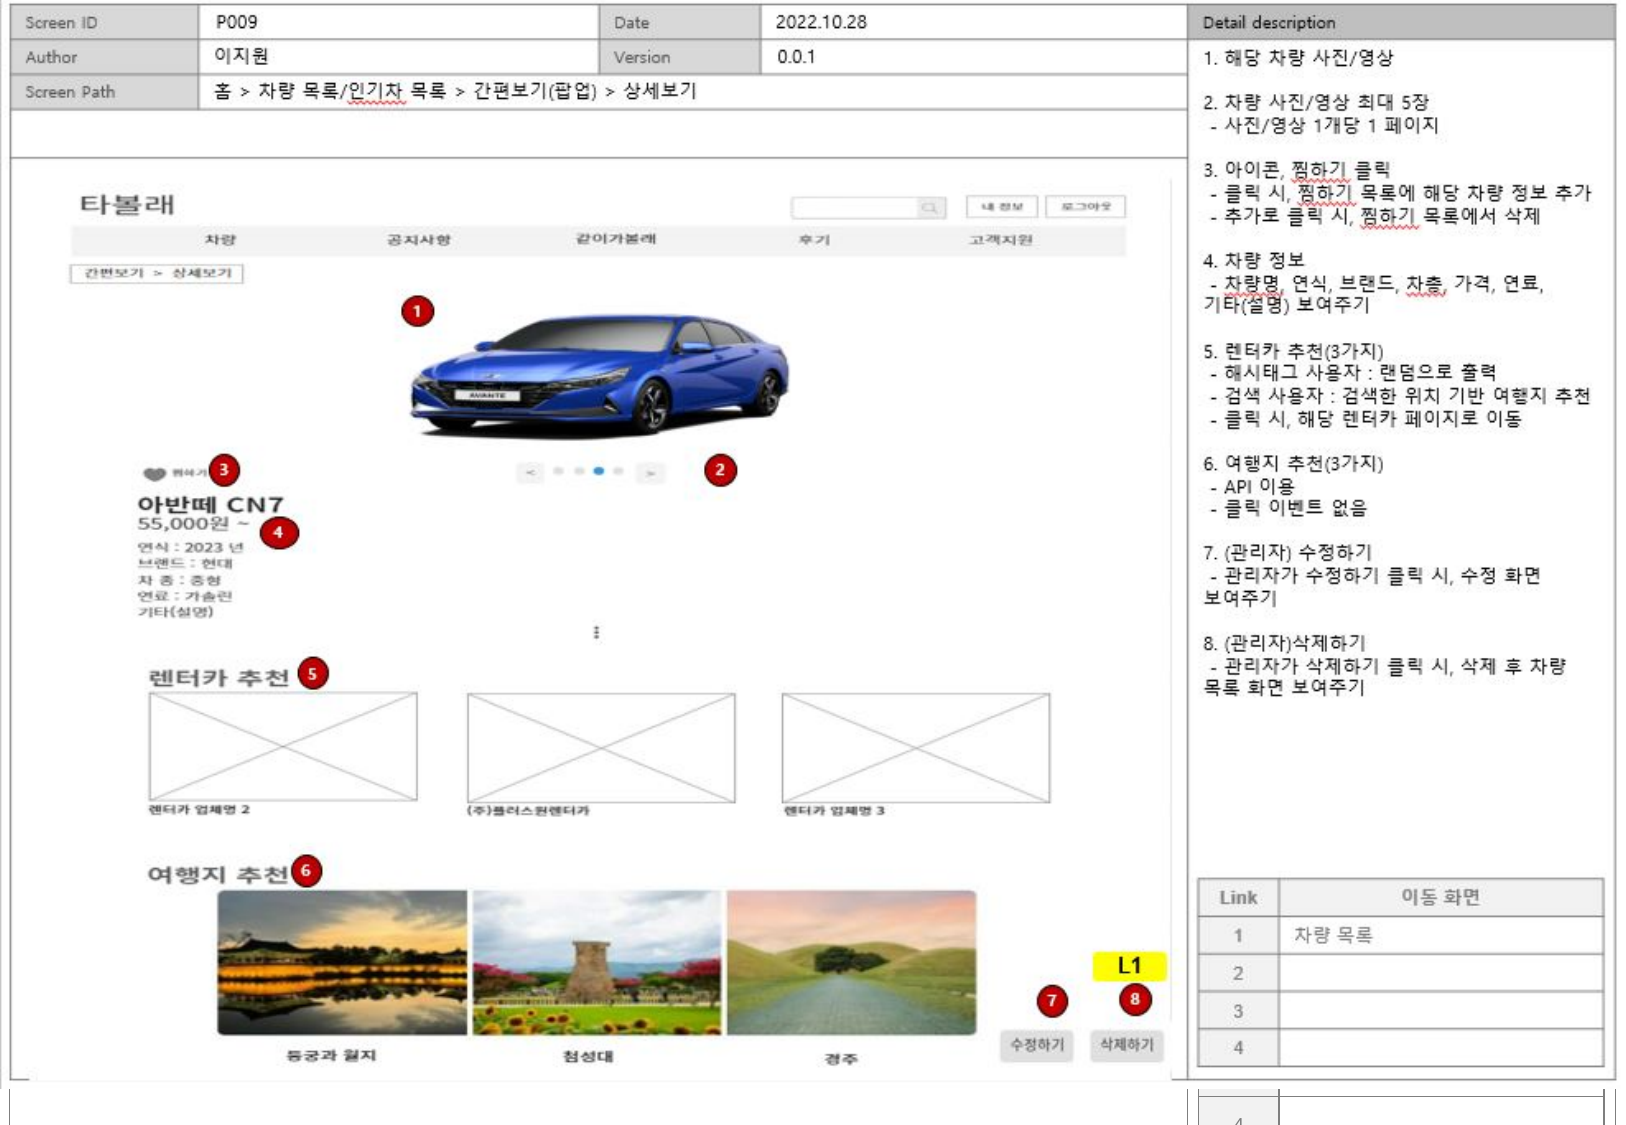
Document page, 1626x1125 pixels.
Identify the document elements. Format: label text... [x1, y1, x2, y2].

table_cell 4 [1199, 1097, 1278, 1125]
picture [0, 0, 1625, 1091]
table_cell [1280, 1097, 1603, 1125]
